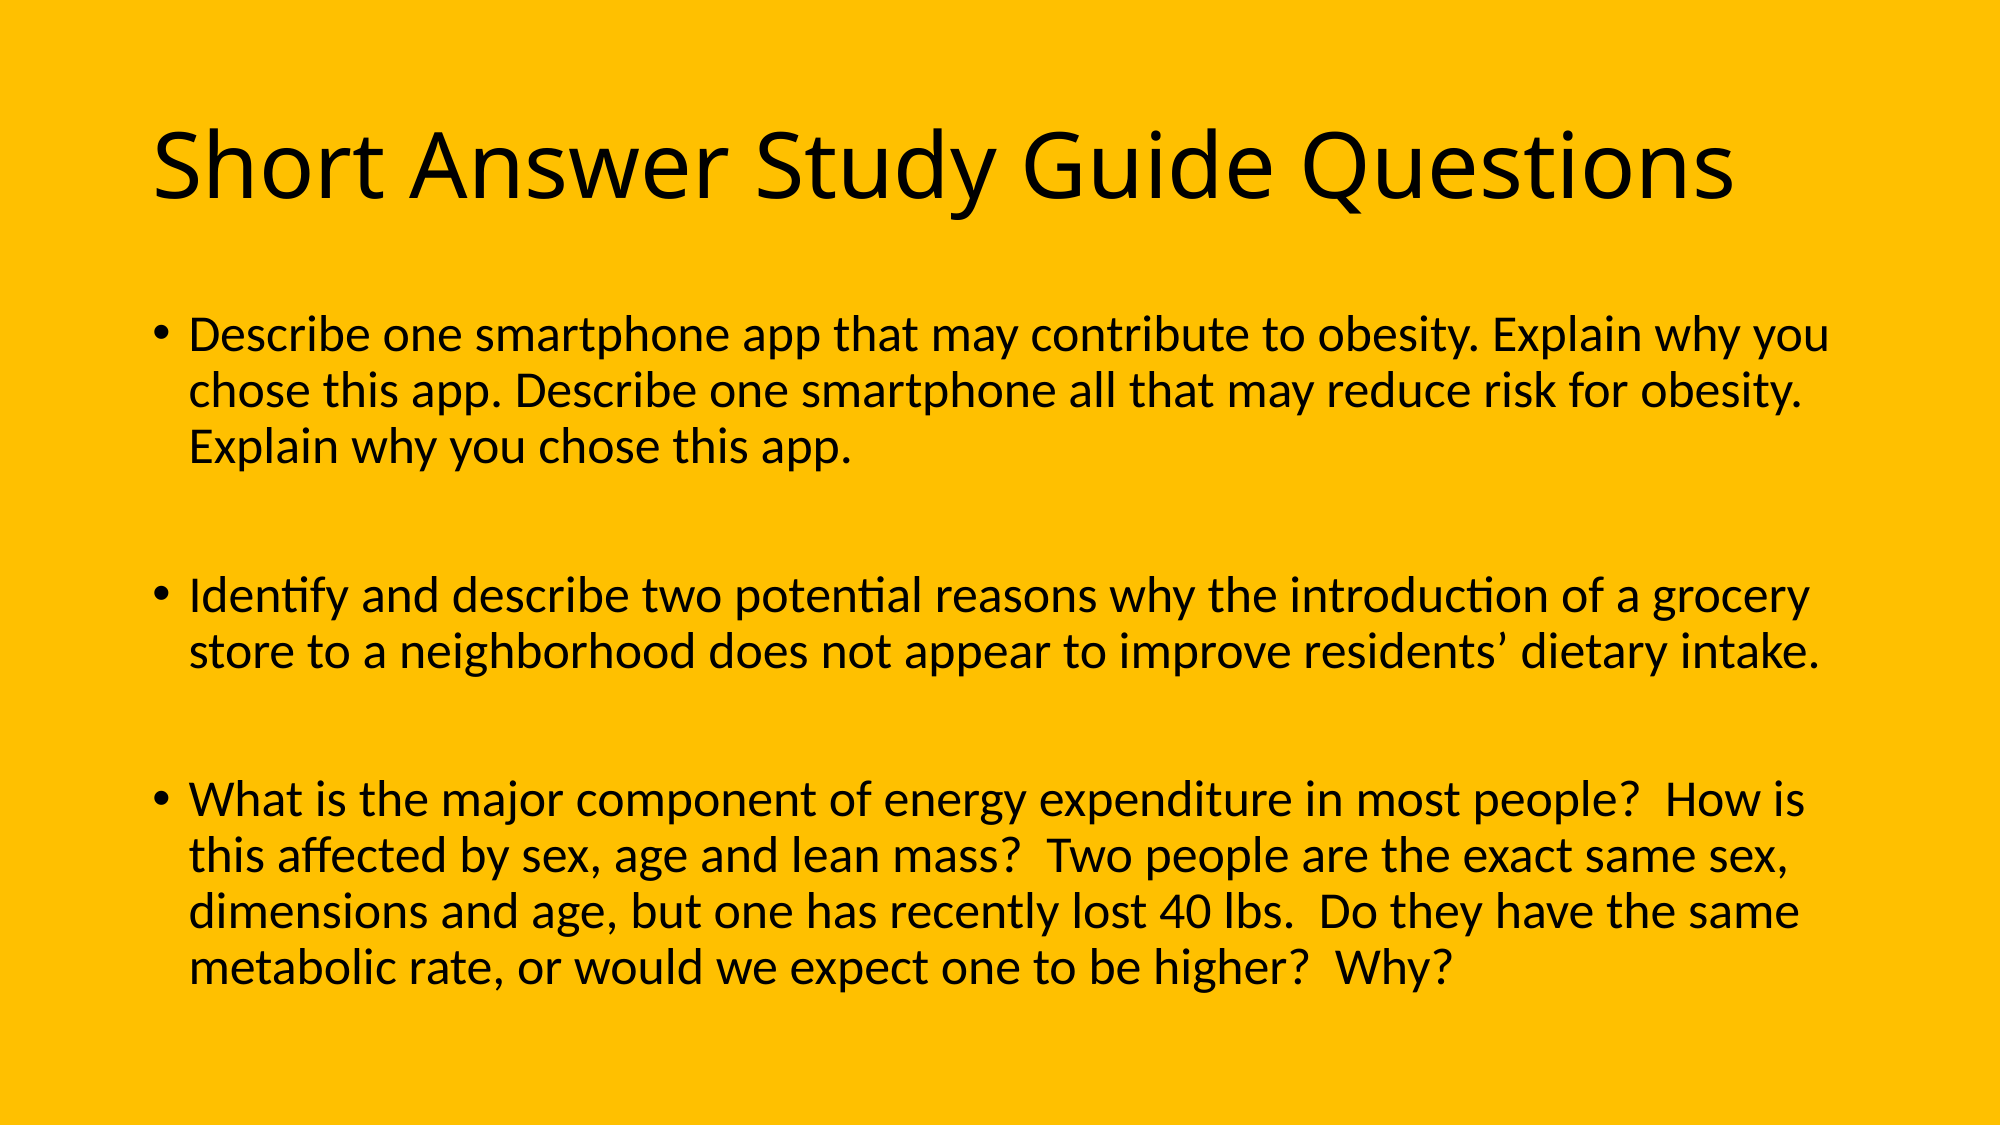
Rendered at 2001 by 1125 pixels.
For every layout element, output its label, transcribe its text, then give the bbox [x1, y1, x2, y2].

list Describe one smartphone app that may contribute to obesity. Explain why you chose this app. Describe one smartphone all that may reduce risk for obesity. Explain why you chose this app. Identify and describe two potential reasons why the introduction of a grocery store to a neighborhood does not appear to improve residents’ dietary intake. What is the major component of energy expenditure in most people? How is this affected by sex, age and lean mass? Two people are the exact same sex, dimensions and age, but one has recently lost 40 lbs. Do they have the same metabolic rate, or would we expect one to be higher? Why? [137, 299, 1863, 1014]
title Short Answer Study Guide Questions [137, 59, 1863, 278]
